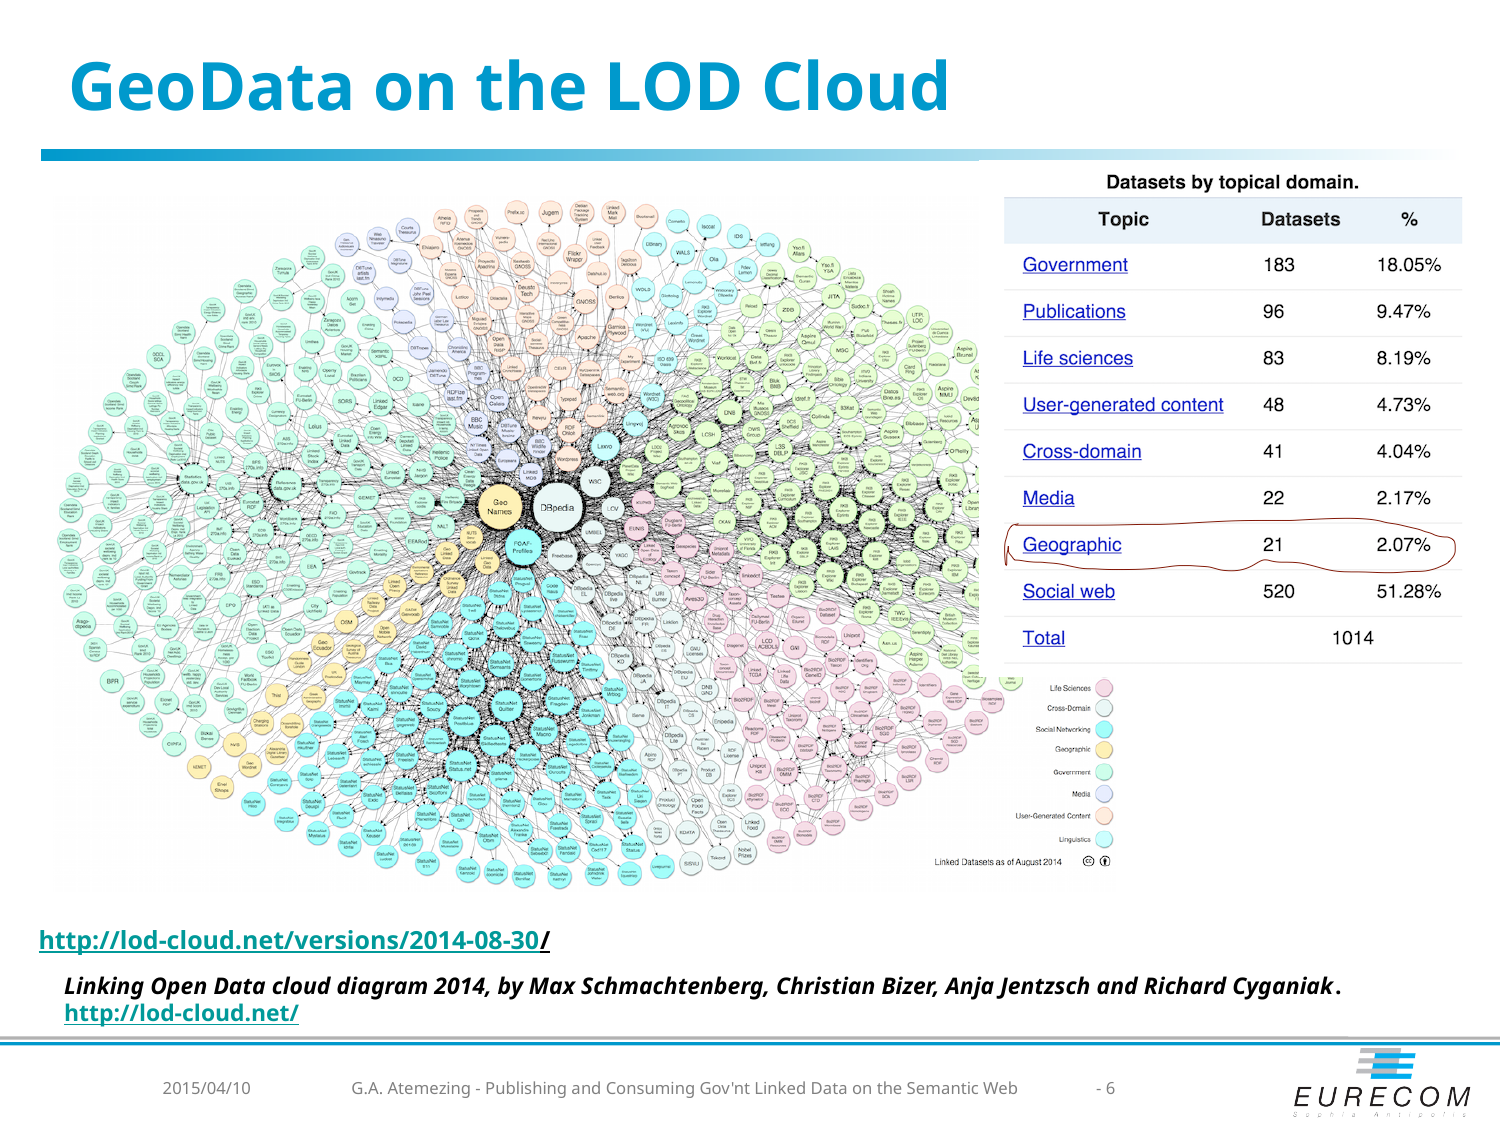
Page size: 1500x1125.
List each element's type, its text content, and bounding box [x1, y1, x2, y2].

text_box Linking Open Data cloud diagram 2014, by Max Schmachtenberg, Christian Bizer, Anja Jentzsch and Richard Cyganiak. http://lod-cloud.net/ [43, 964, 1357, 1038]
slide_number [147, 1070, 325, 1103]
picture [1293, 1048, 1477, 1118]
picture [52, 160, 1478, 892]
slide_number - 6 [1080, 1070, 1200, 1103]
title GeoData on the LOD Cloud [52, 30, 1460, 138]
text_box http://lod-cloud.net/versions/2014-08-30/ [23, 916, 572, 966]
footer G.A. Atemezing - Publishing and Consuming Gov'nt Linked Data on the Semantic Web [336, 1070, 1069, 1107]
